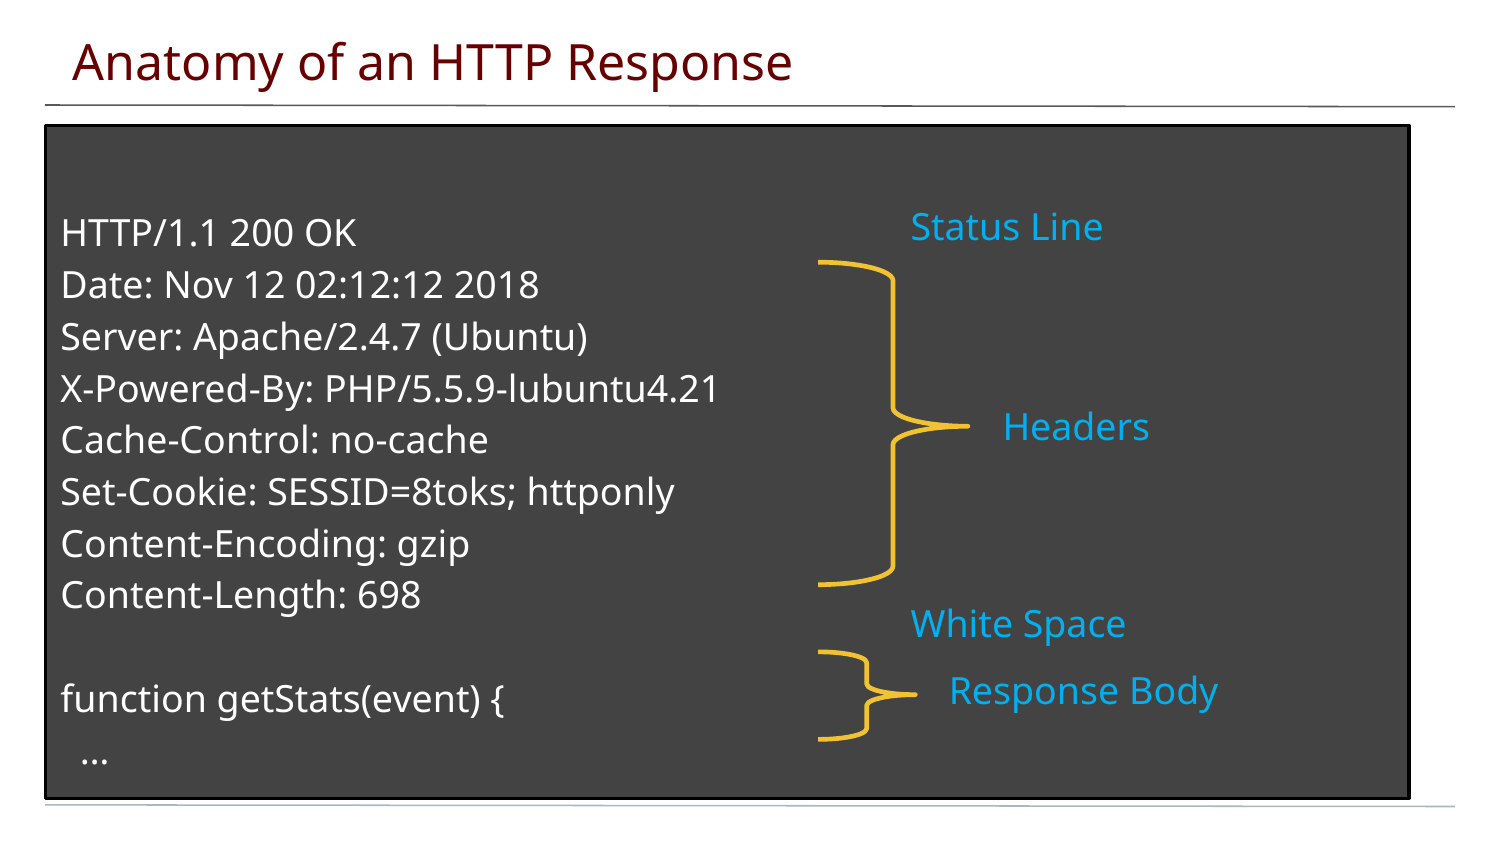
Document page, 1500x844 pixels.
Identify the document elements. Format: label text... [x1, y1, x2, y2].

text_box [818, 262, 968, 585]
text_box Headers [987, 387, 1487, 476]
text_box Status Line [895, 187, 1395, 276]
text_box [45, 125, 1410, 651]
title Anatomy of an HTTP Response [0, 0, 1500, 88]
text_box White Space [895, 584, 1395, 651]
text_box Response Body [933, 651, 1433, 740]
text_box [45, 651, 1410, 799]
text_box [818, 651, 916, 740]
list HTTP/1.1 200 OK Date: Nov 12 02:12:12 2018 Server: Apache/2.4.7 (Ubuntu) X-Powered-By: PHP/5.5.9-lubuntu4.21 Cache-Control: no-cache Set-Cookie: SESSID=8toks; httponly Content-Encoding: gzip Content-Length: 698 function getStats(event) { … [45, 187, 913, 707]
